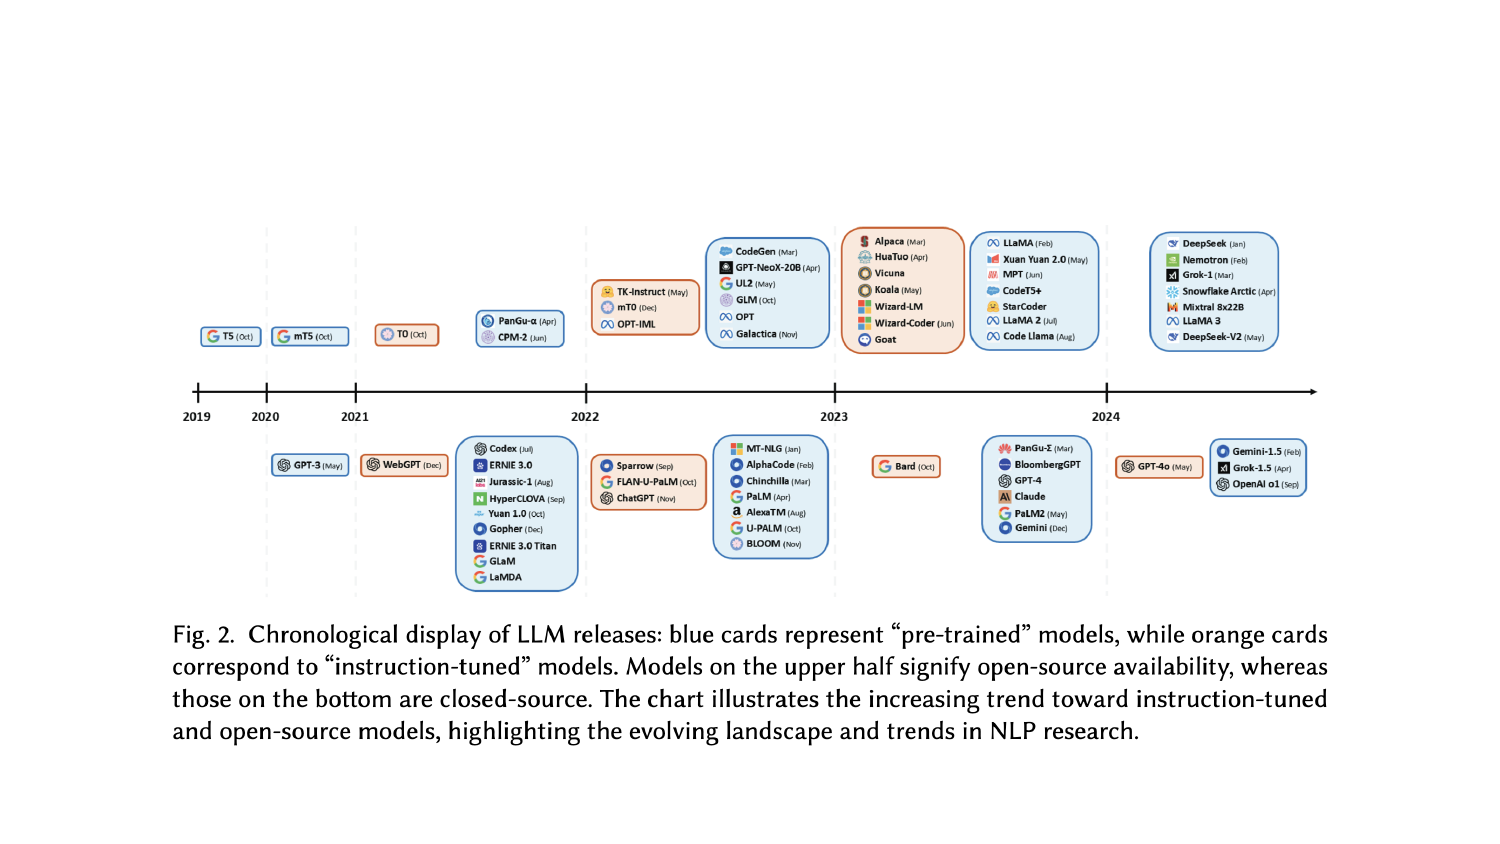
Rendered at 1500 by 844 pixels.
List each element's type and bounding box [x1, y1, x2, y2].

picture [149, 195, 1351, 753]
